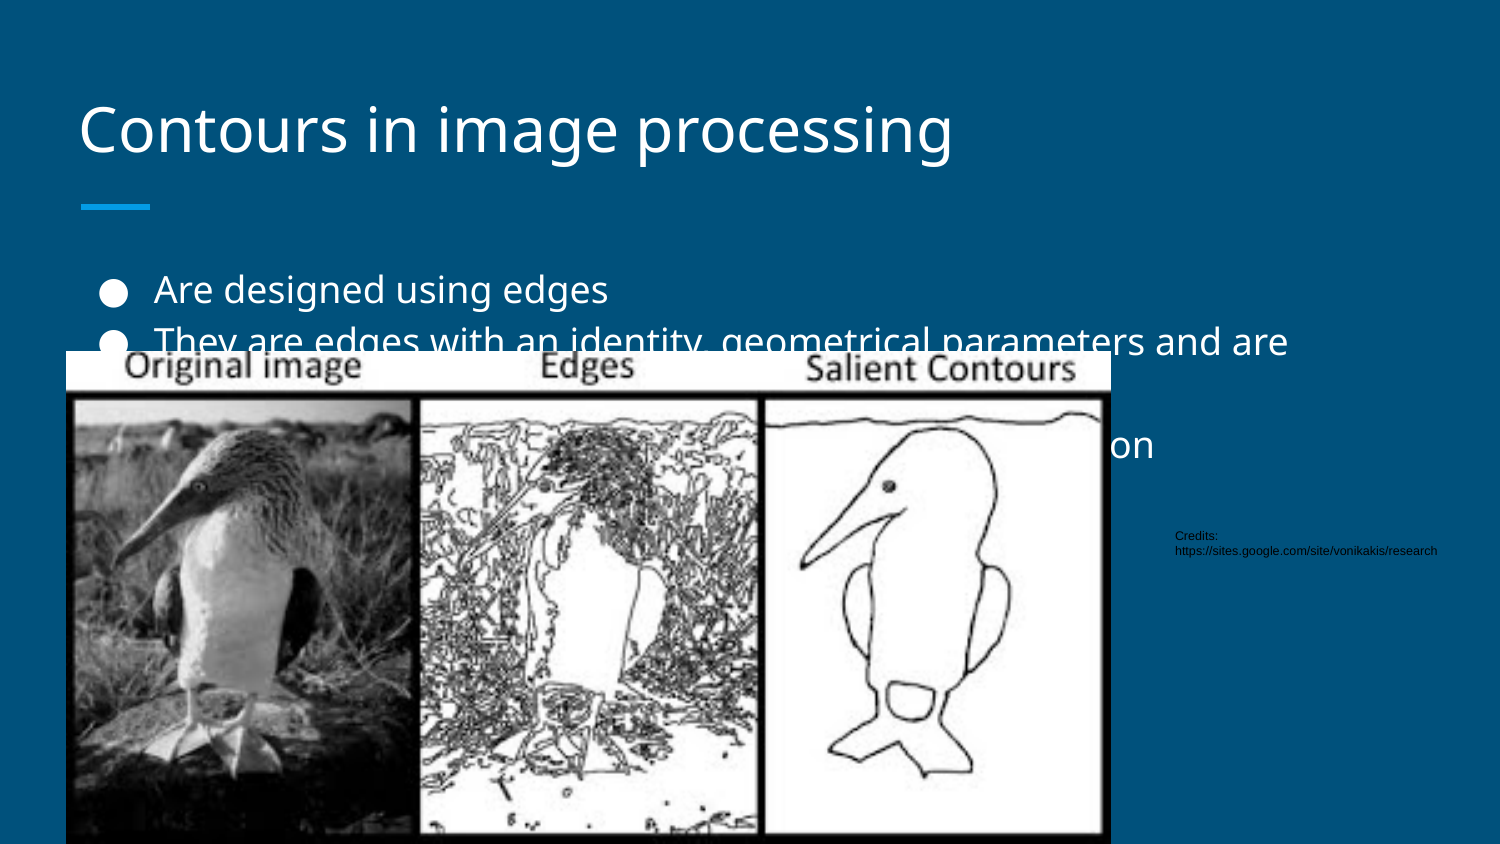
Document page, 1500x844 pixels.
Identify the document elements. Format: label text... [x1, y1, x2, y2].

picture [67, 351, 1111, 844]
list Are designed using edges They are edges with an identity, geometrical parameters and are continuous They are useful for shape analysis and object recognition [63, 244, 1437, 750]
text_box Credits: https://sites.google.com/site/vonikakis/research [1159, 513, 1464, 705]
title Contours in image processing [63, 75, 1437, 188]
